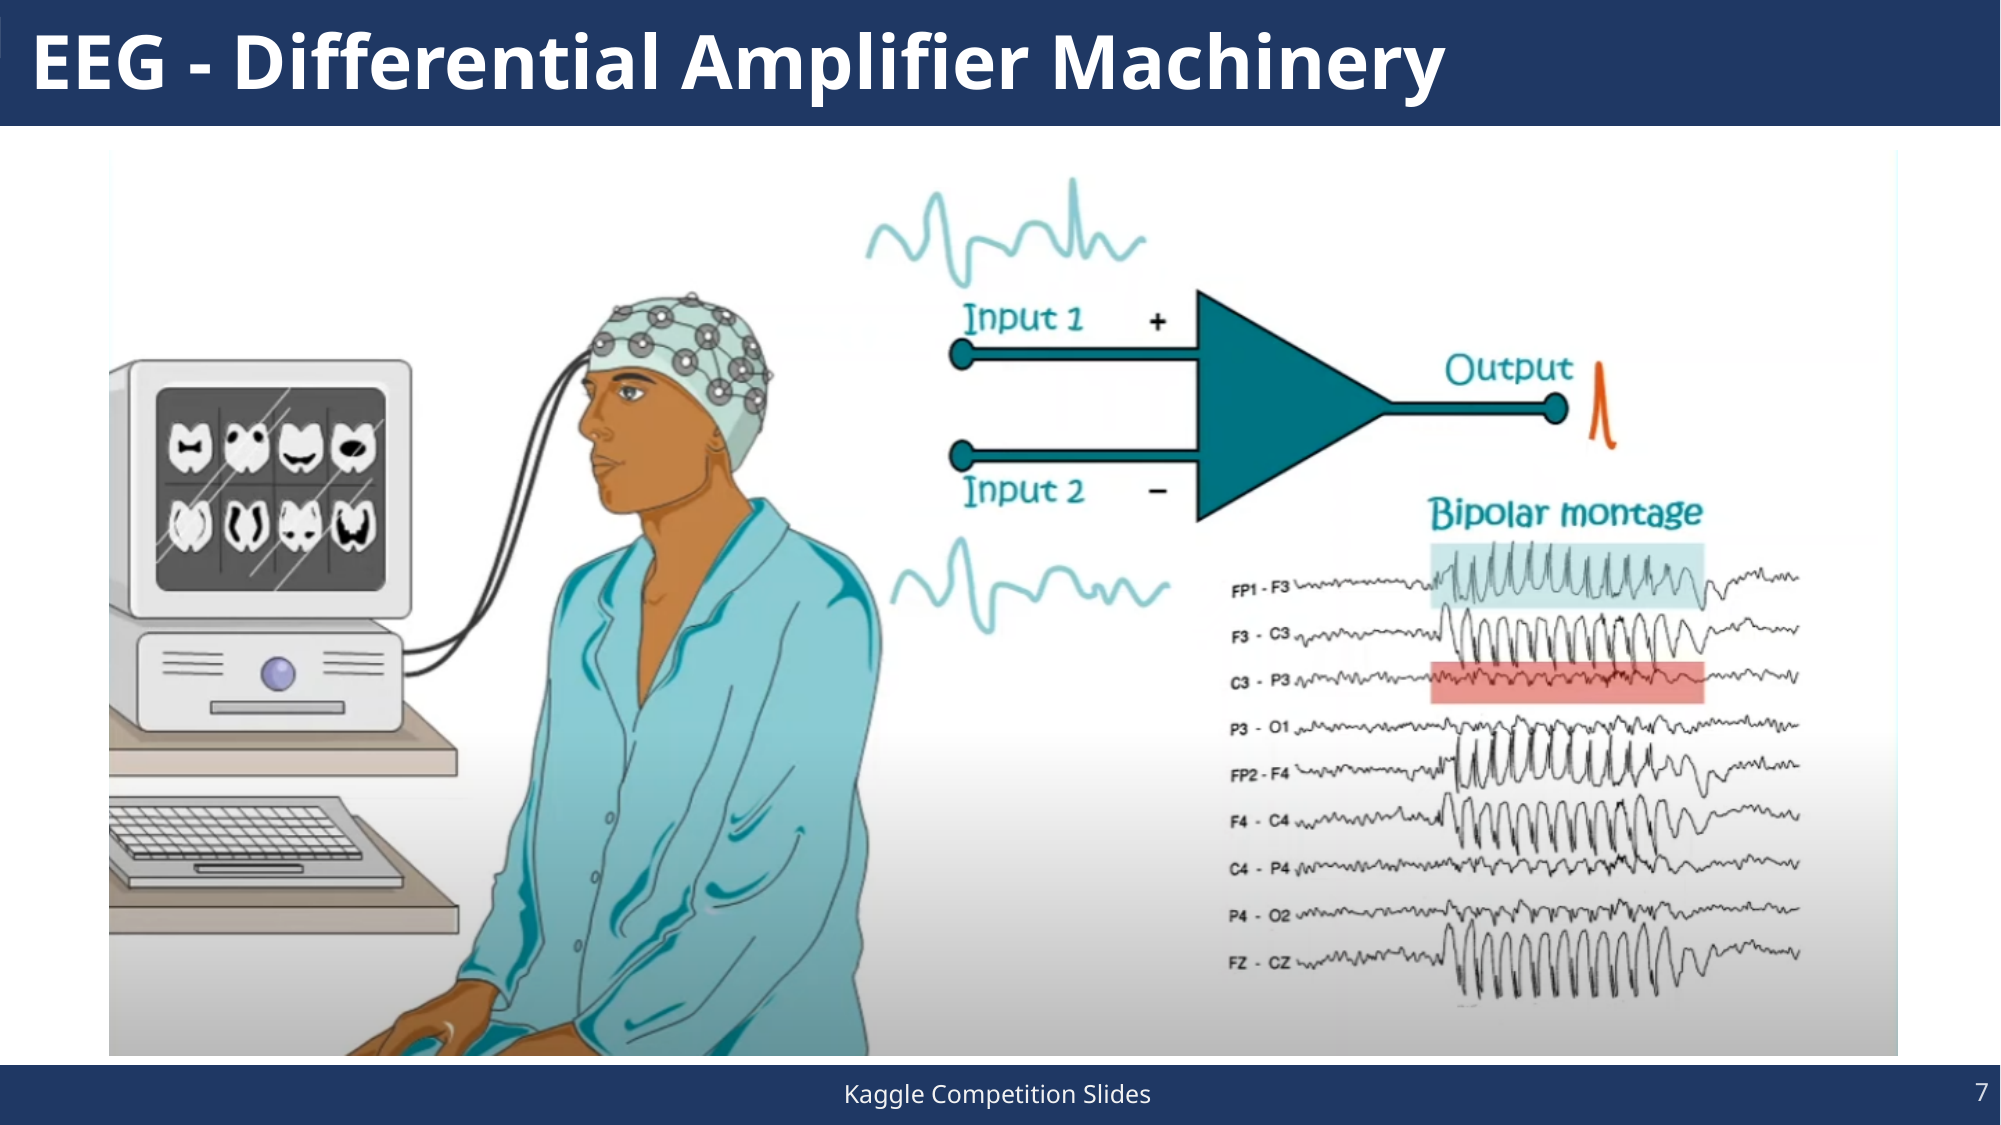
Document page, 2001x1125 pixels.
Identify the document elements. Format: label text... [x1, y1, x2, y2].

text_box [4, 1066, 2000, 1125]
text_box EEG - Differential Amplifier Machinery [15, 0, 25, 114]
text_box EEG - Differential Amplifier Machinery [413, 0, 1992, 114]
text_box Kaggle Competition Slides [828, 1071, 1172, 1117]
picture [108, 150, 1898, 1056]
text_box 7 [1554, 1063, 2000, 1124]
text_box [25, 0, 413, 284]
